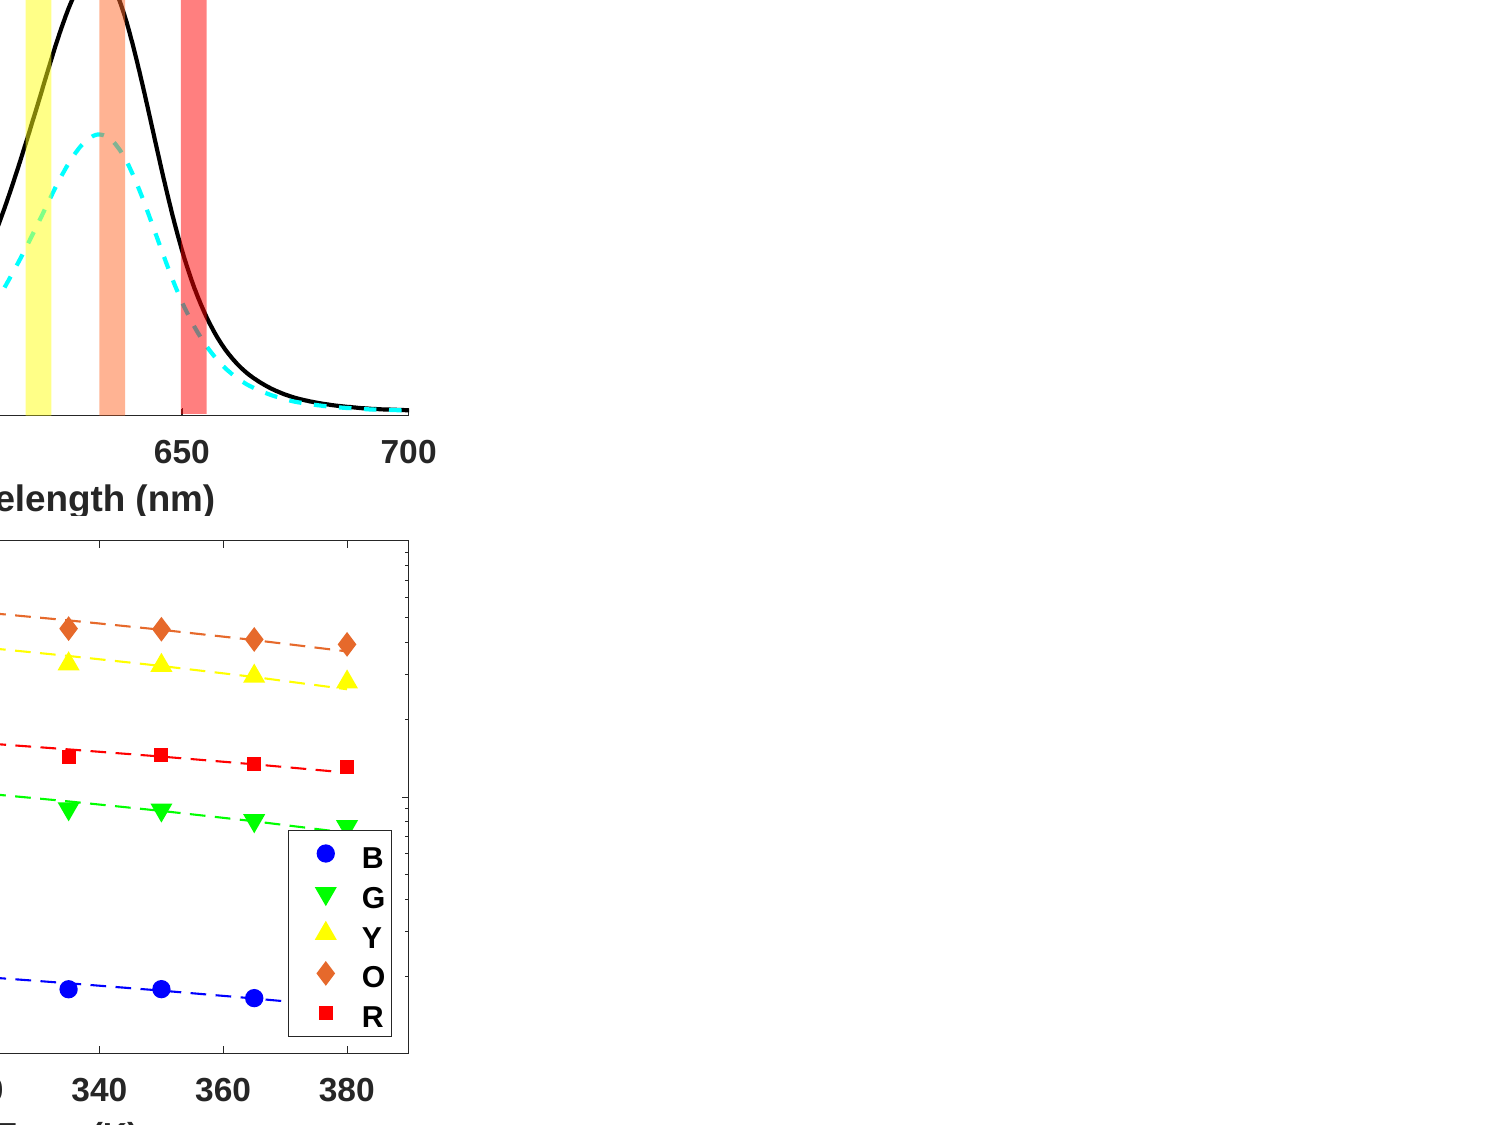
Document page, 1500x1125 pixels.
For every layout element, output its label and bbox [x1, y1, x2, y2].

picture [0, 0, 491, 1125]
